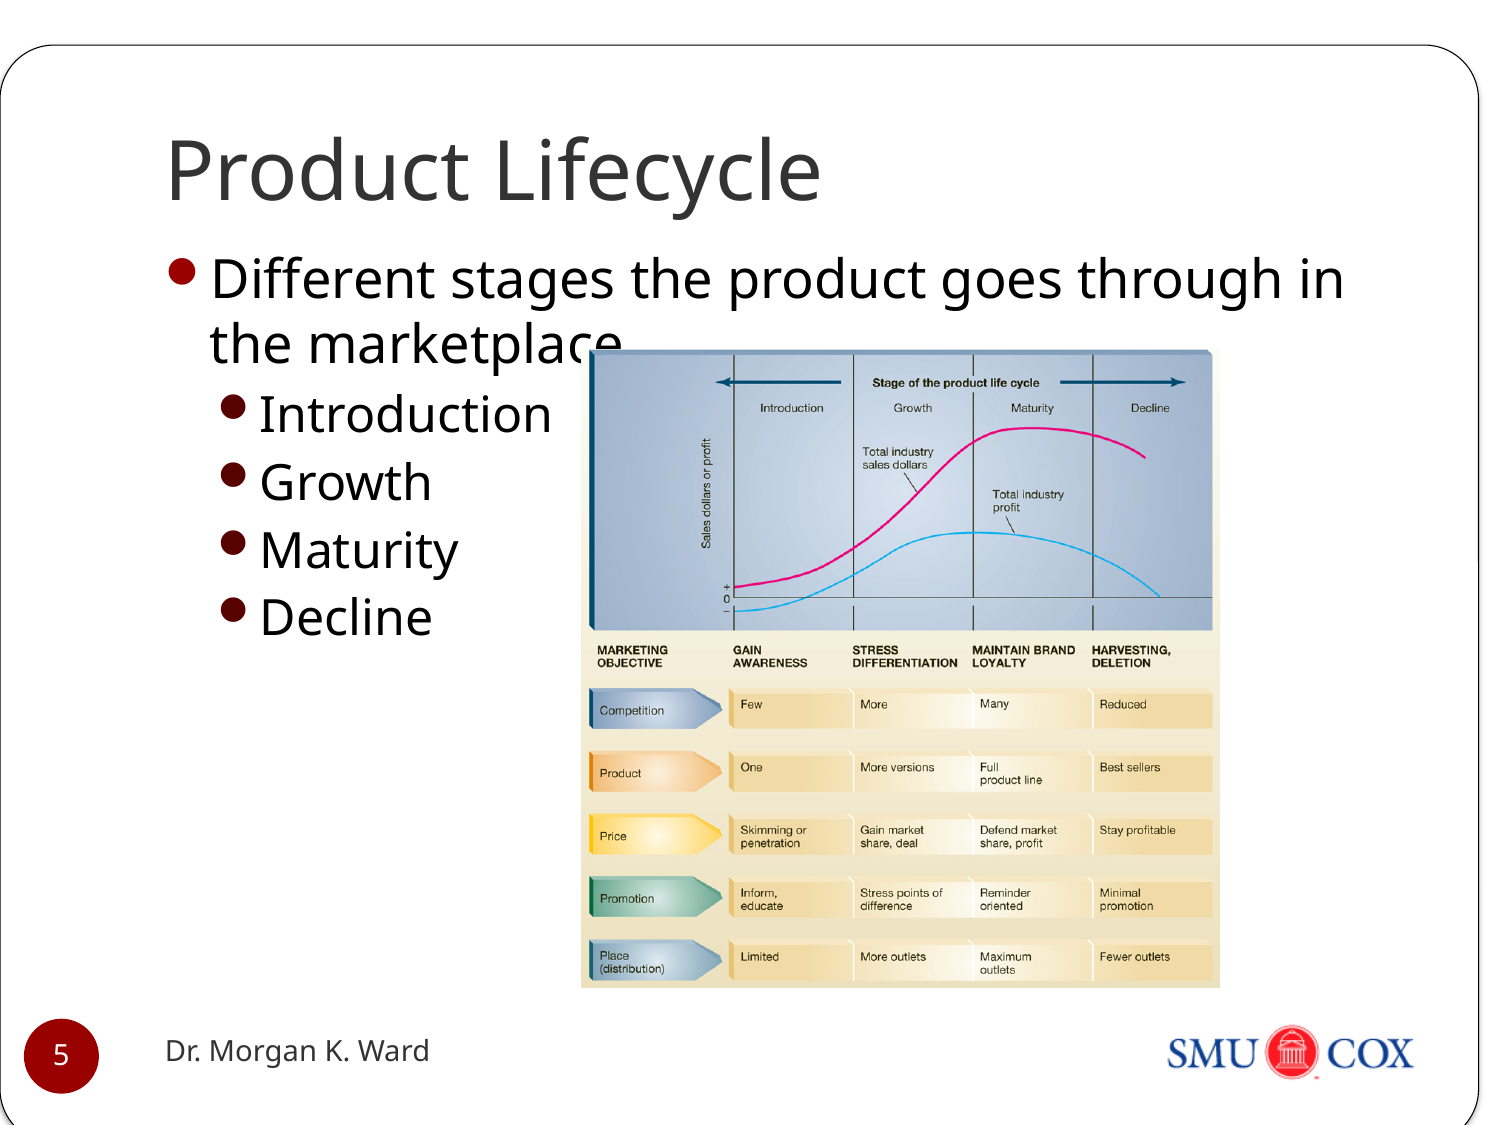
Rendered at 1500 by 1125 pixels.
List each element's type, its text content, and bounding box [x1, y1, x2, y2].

title Product Lifecycle [150, 45, 1425, 233]
footer Dr. Morgan K. Ward [150, 1012, 800, 1088]
picture [580, 349, 1220, 988]
list Different stages the product goes through in the marketplace Introduction Growth Maturity Decline [150, 237, 1425, 988]
picture [1155, 1012, 1427, 1093]
slide_number 5 [23, 1018, 99, 1094]
